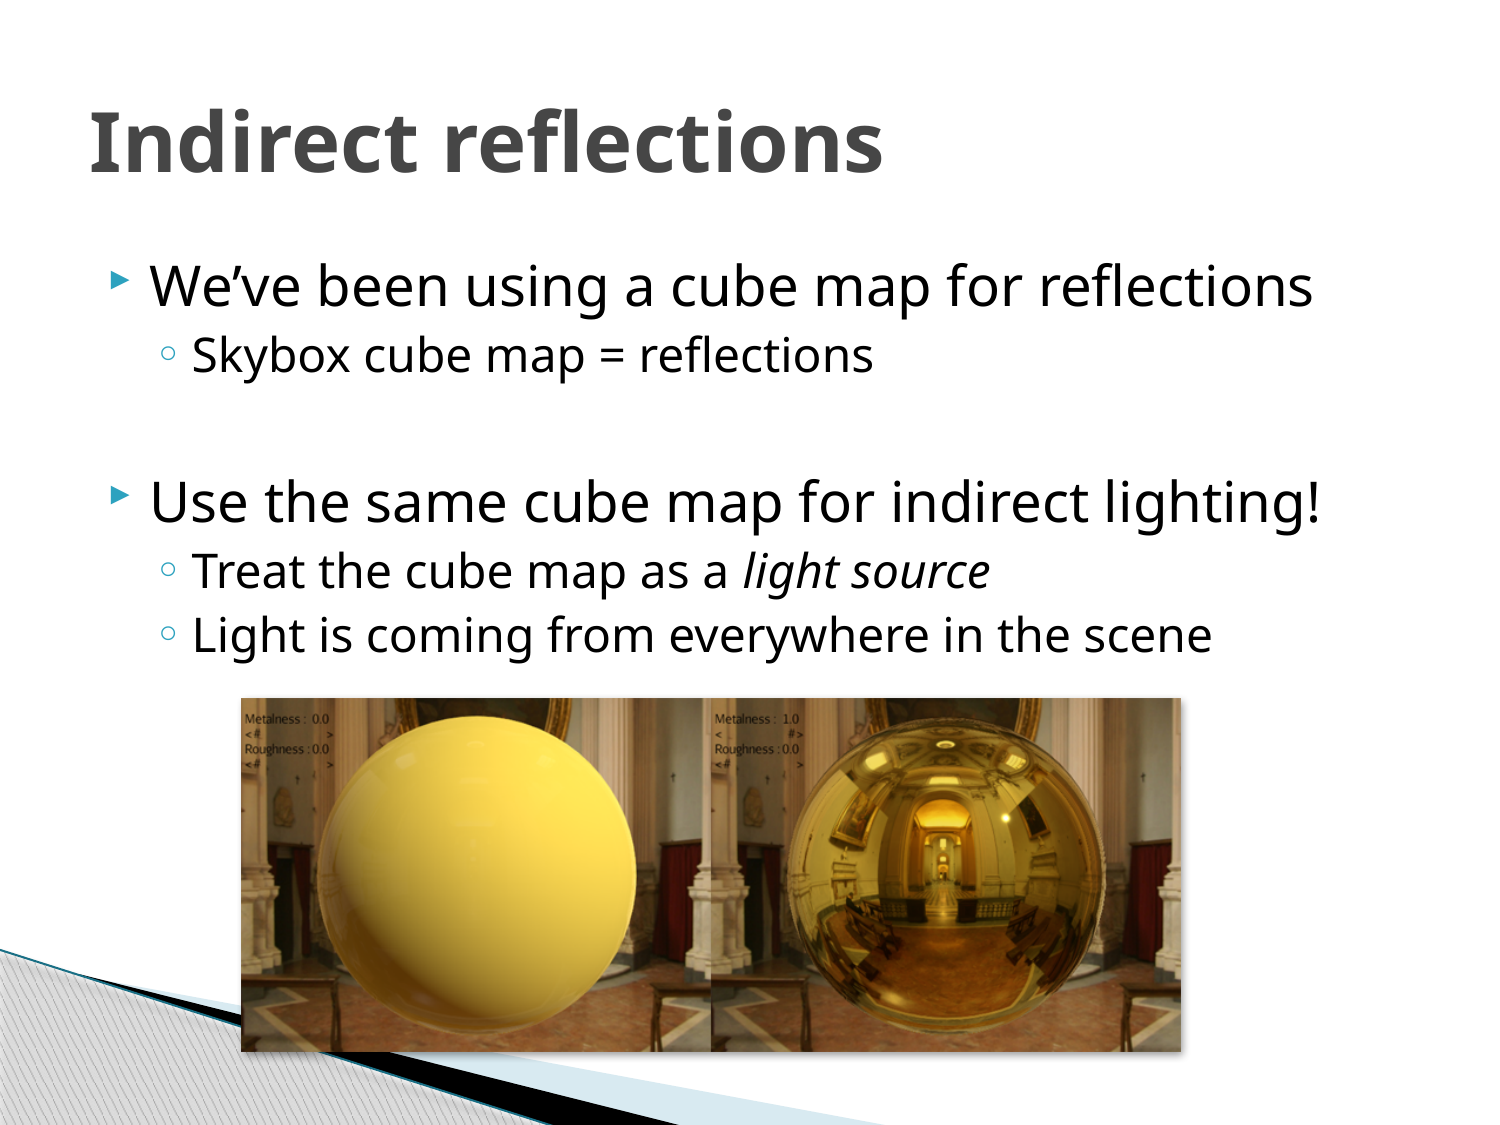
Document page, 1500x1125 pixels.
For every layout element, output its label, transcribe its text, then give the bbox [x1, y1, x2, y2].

title Indirect reflections [75, 45, 1425, 233]
picture [241, 698, 1181, 1053]
list We’ve been using a cube map for reflections Skybox cube map = reflections Use the same cube map for indirect lighting! Treat the cube map as a light source Light is coming from everywhere in the scene [75, 243, 1425, 986]
